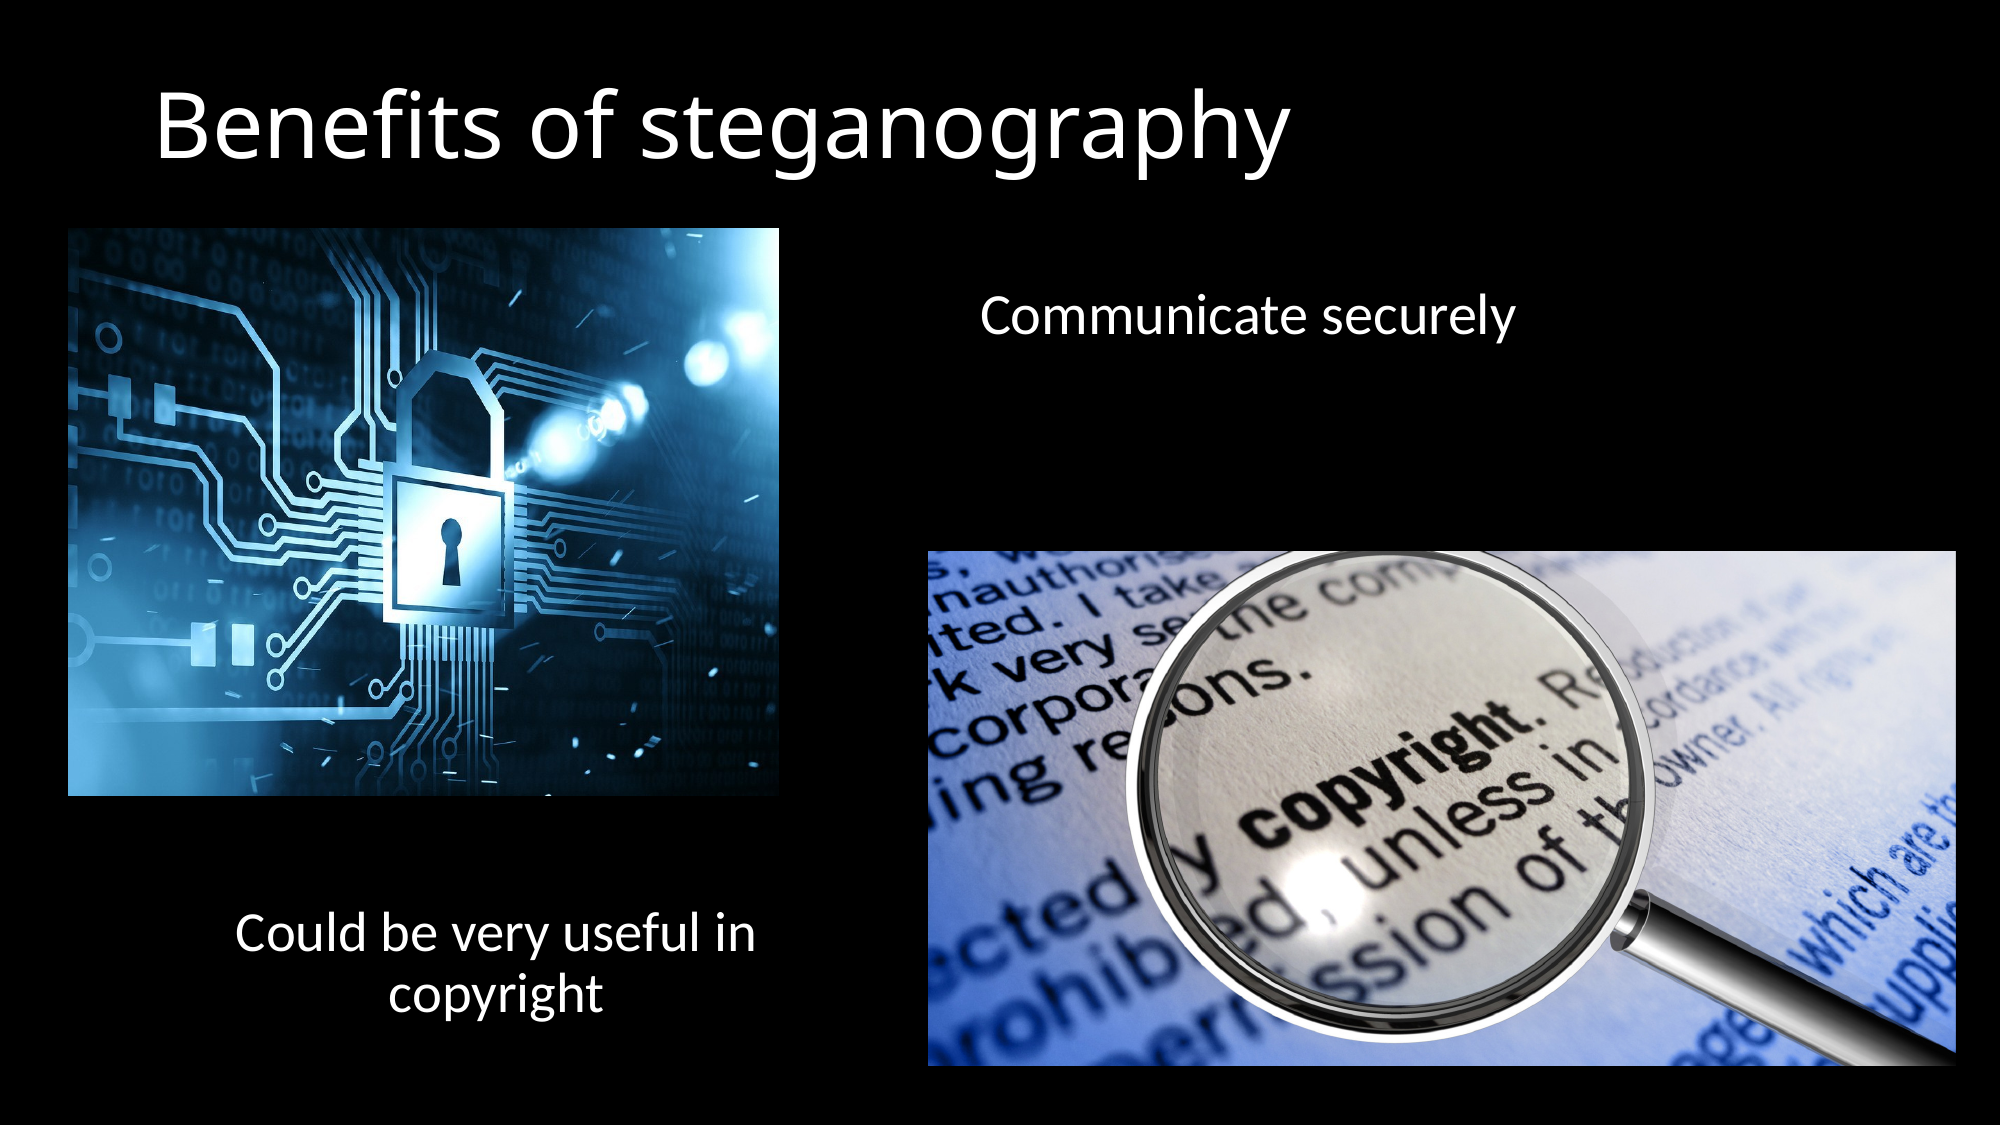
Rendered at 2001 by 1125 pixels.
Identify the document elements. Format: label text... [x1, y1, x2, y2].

picture [928, 551, 1956, 1066]
picture [68, 227, 779, 796]
text_box Could be very useful in copyright [141, 894, 852, 1033]
title Benefits of steganography [137, 20, 1863, 238]
list Communicate securely [964, 276, 1610, 415]
